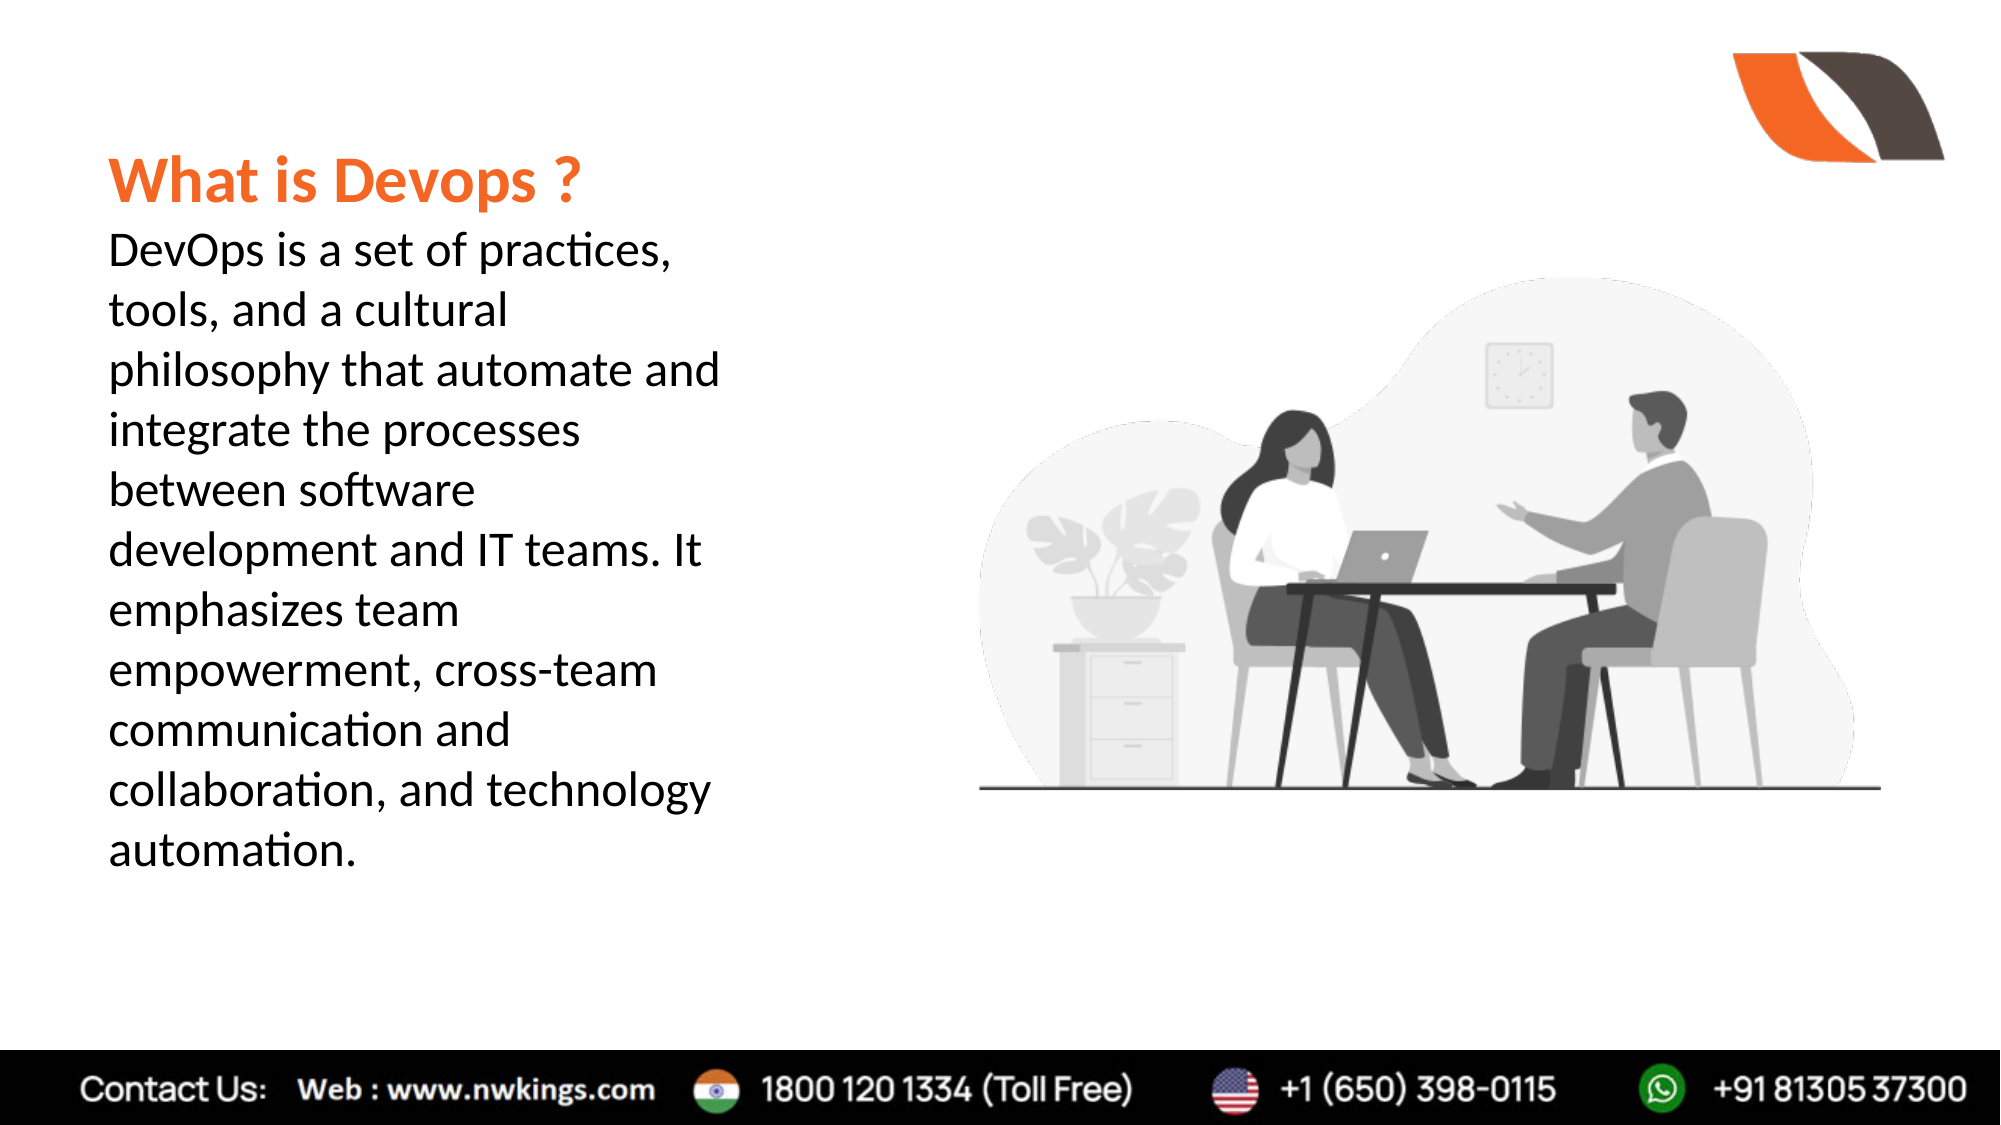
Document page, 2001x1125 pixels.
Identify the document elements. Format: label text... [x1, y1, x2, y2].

picture [902, 241, 1939, 833]
picture [1714, 23, 1965, 211]
text_box What is Devops ? DevOps is a set of practices, tools, and a cultural philosophy that automate and integrate the processes between software development and IT teams. It emphasizes team empowerment, cross-team communication and collaboration, and technology automation. [93, 128, 742, 884]
picture [0, 1050, 2000, 1125]
